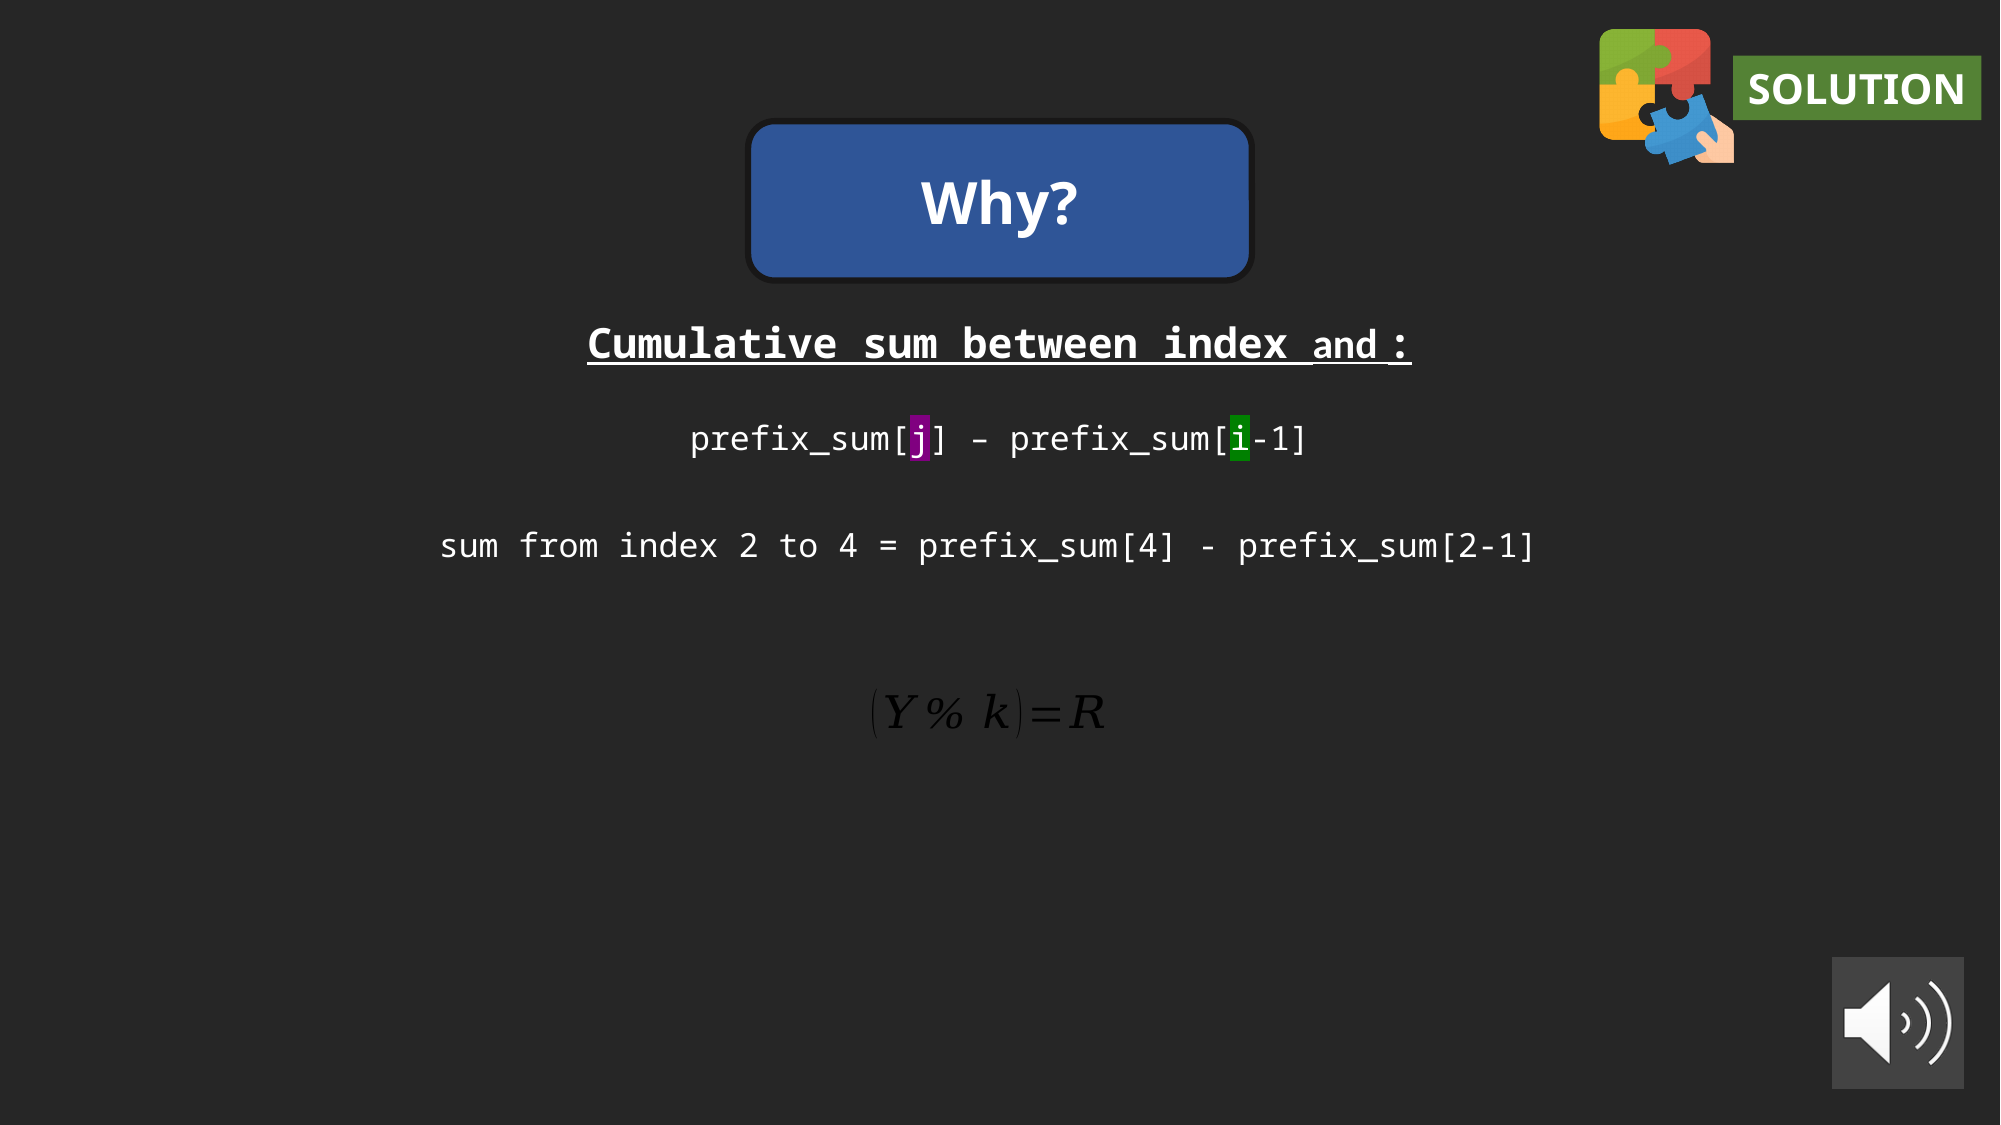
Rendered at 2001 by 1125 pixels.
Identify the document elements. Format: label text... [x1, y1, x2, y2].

picture [1598, 29, 1735, 166]
text_box sum from index 2 to 4 = prefix_sum[4] - prefix_sum[2-1] [423, 517, 1554, 572]
text_box SOLUTION [1735, 55, 1982, 121]
picture [1831, 956, 1965, 1090]
text_box Why? [747, 120, 1253, 282]
